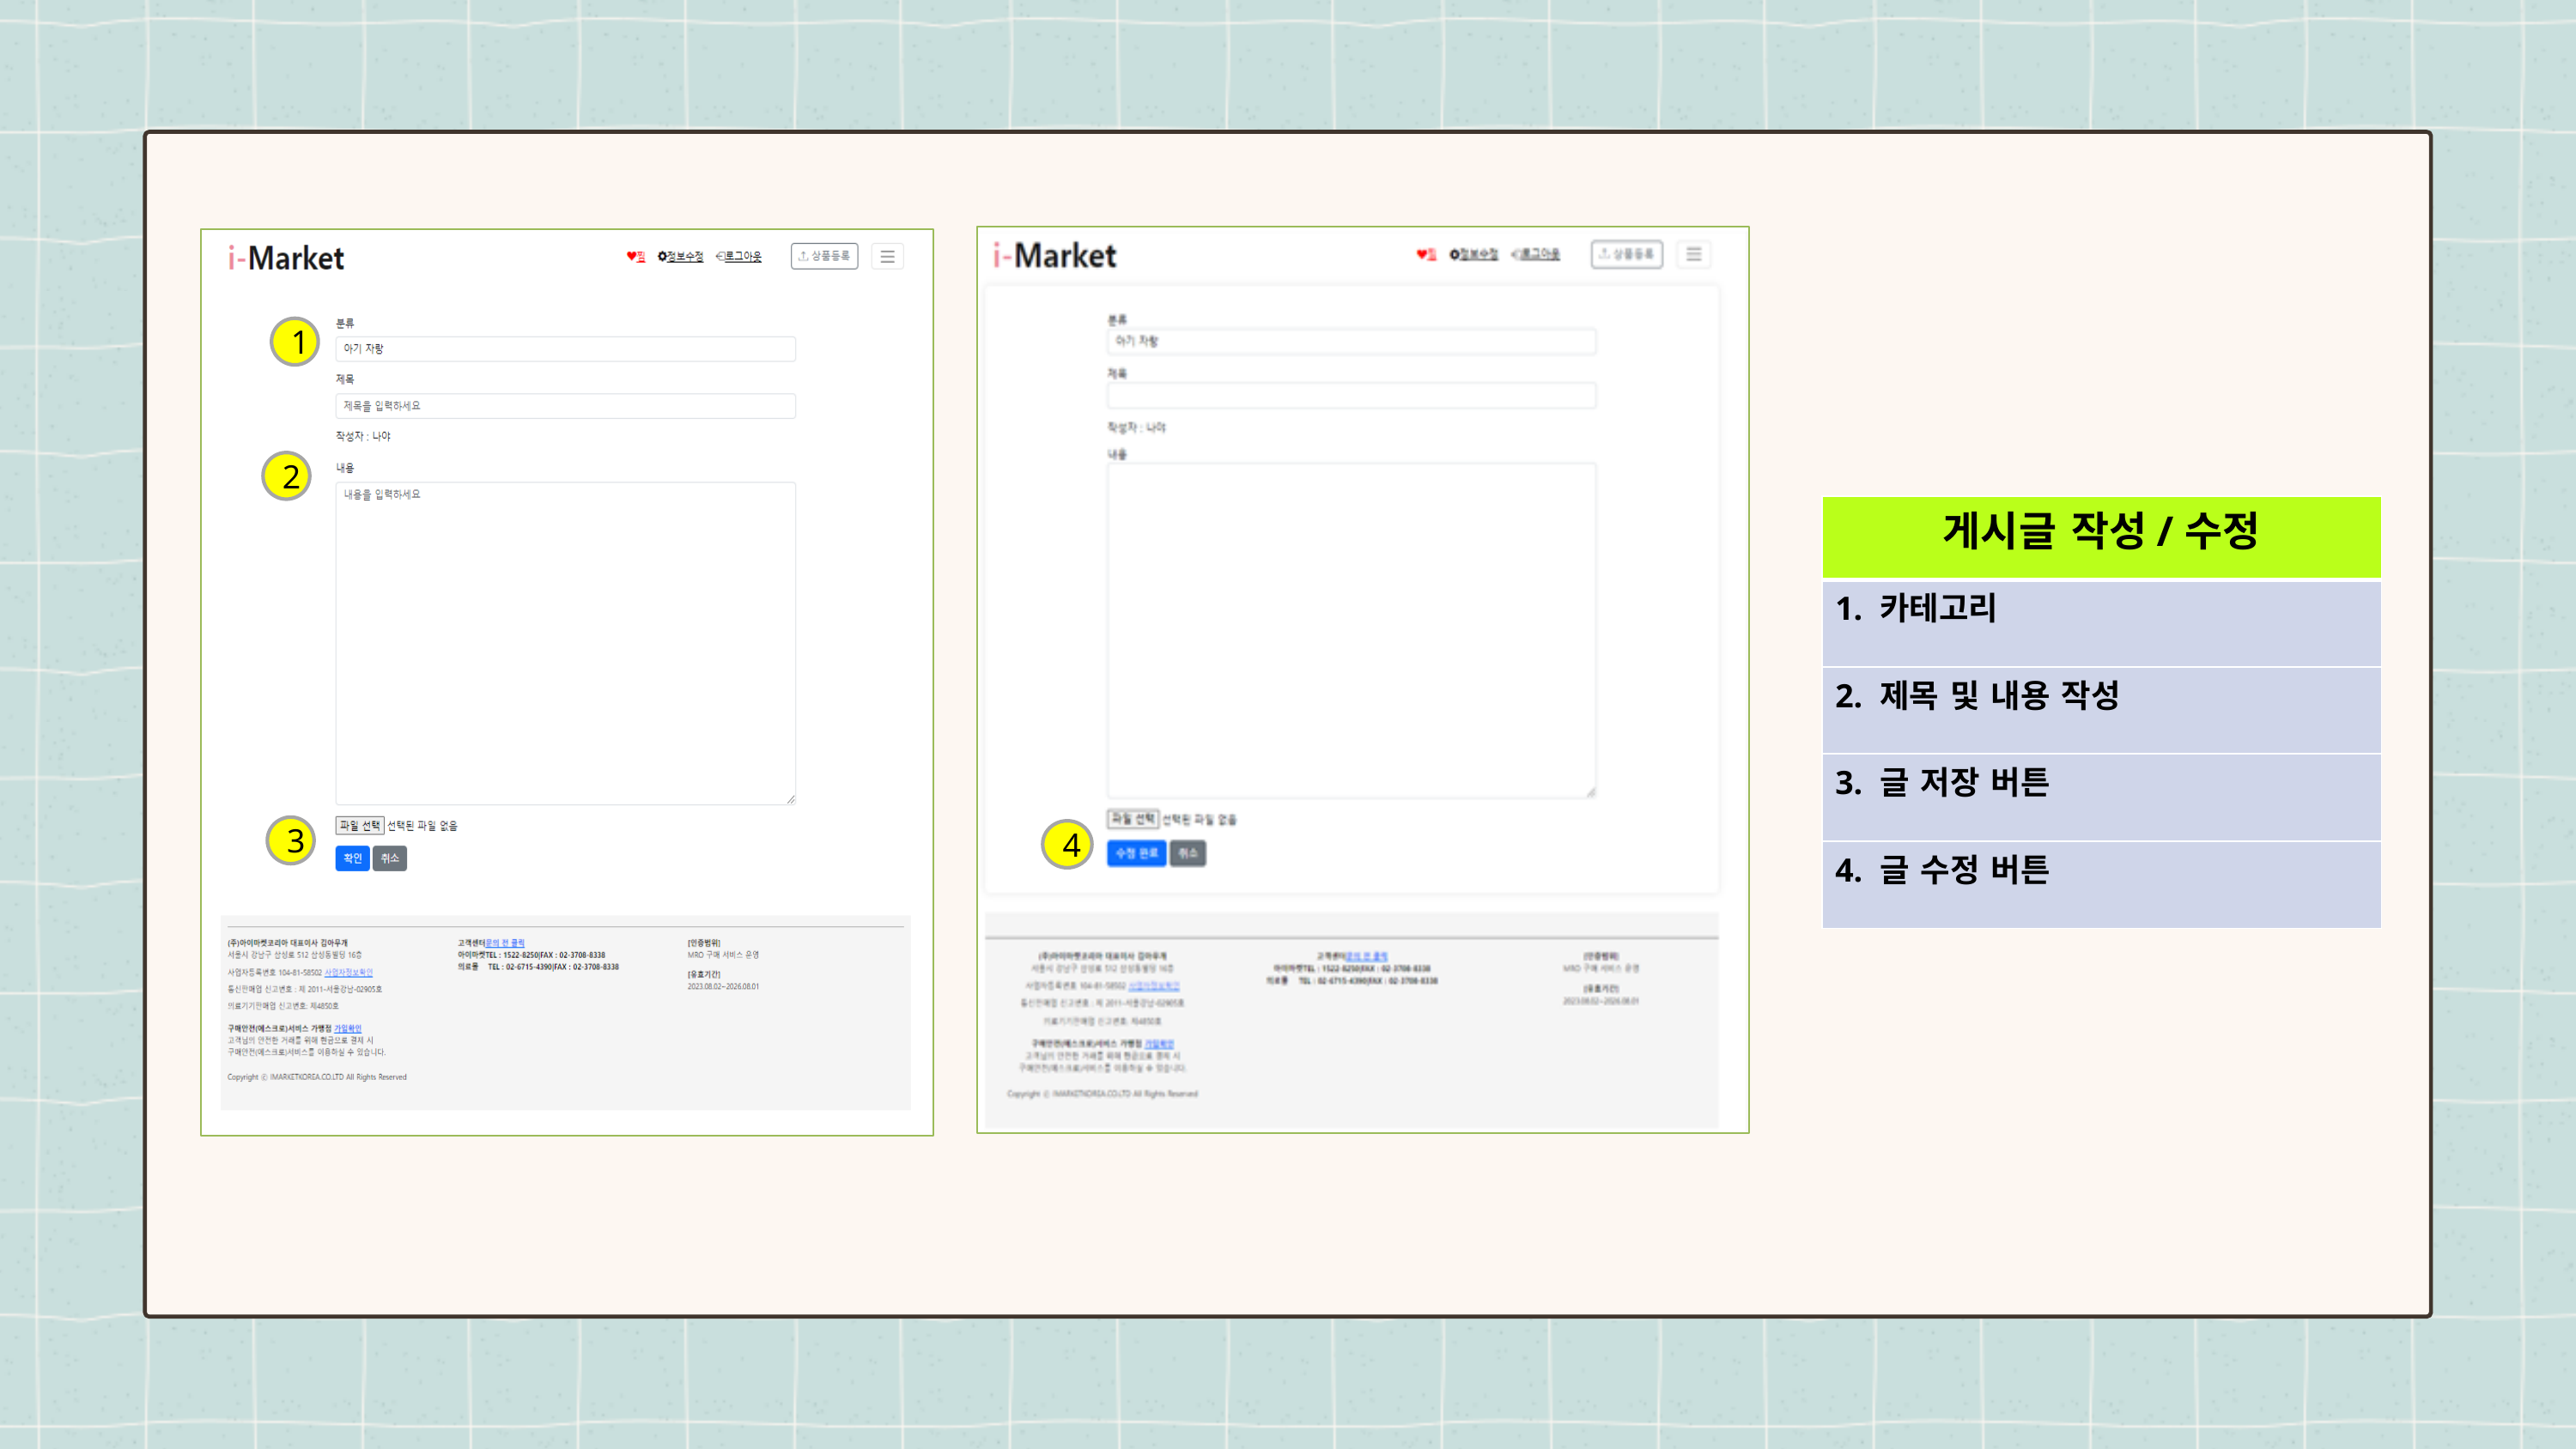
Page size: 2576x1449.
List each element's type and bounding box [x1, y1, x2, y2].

text_box [202, 229, 933, 1136]
text_box [978, 227, 1748, 1133]
text_box [144, 125, 2432, 1317]
text_box [0, 0, 2576, 1449]
